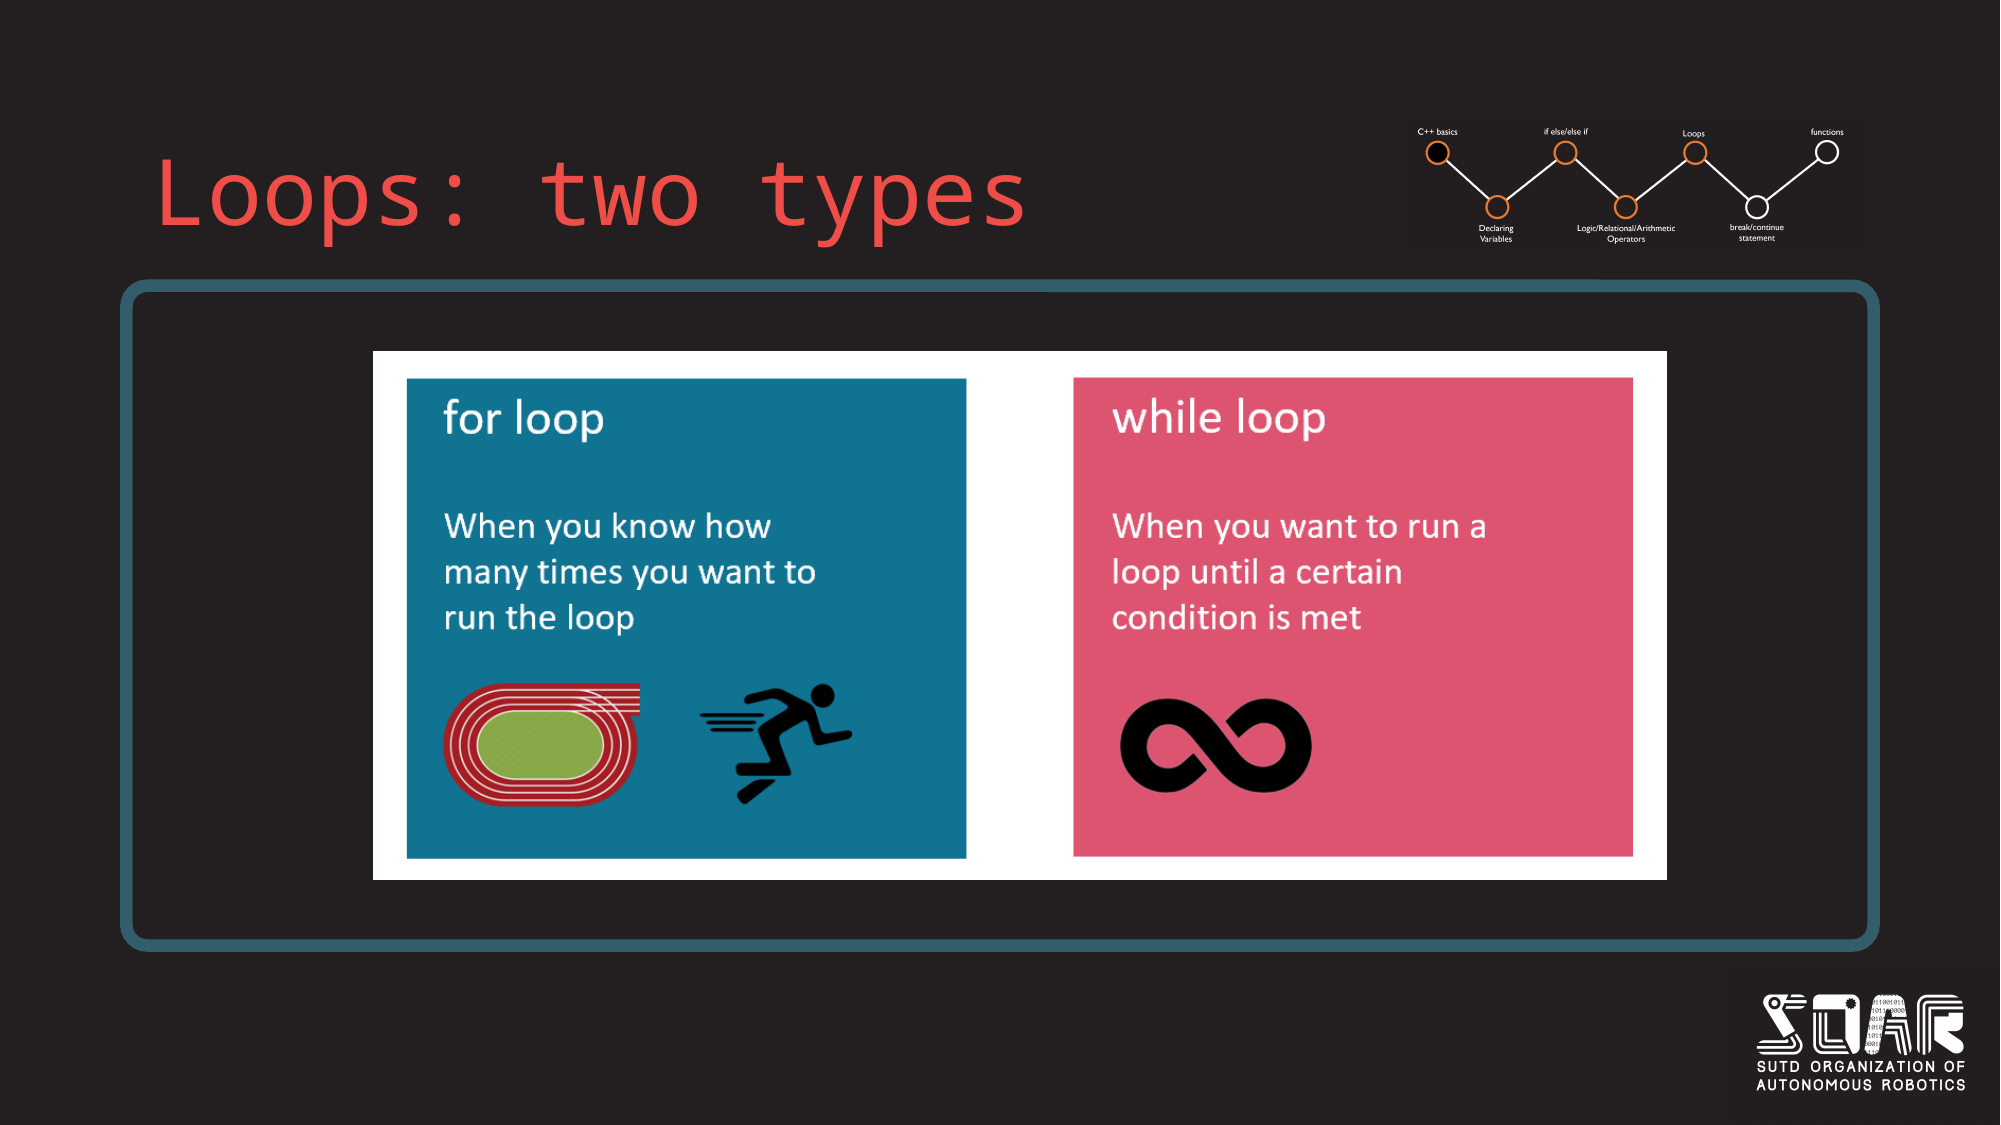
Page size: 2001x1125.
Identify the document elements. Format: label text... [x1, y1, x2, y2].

text_box [125, 286, 1875, 947]
picture [1402, 115, 1868, 252]
title Loops: two types [137, 106, 1863, 286]
picture [1725, 967, 2000, 1125]
picture [373, 351, 1667, 880]
